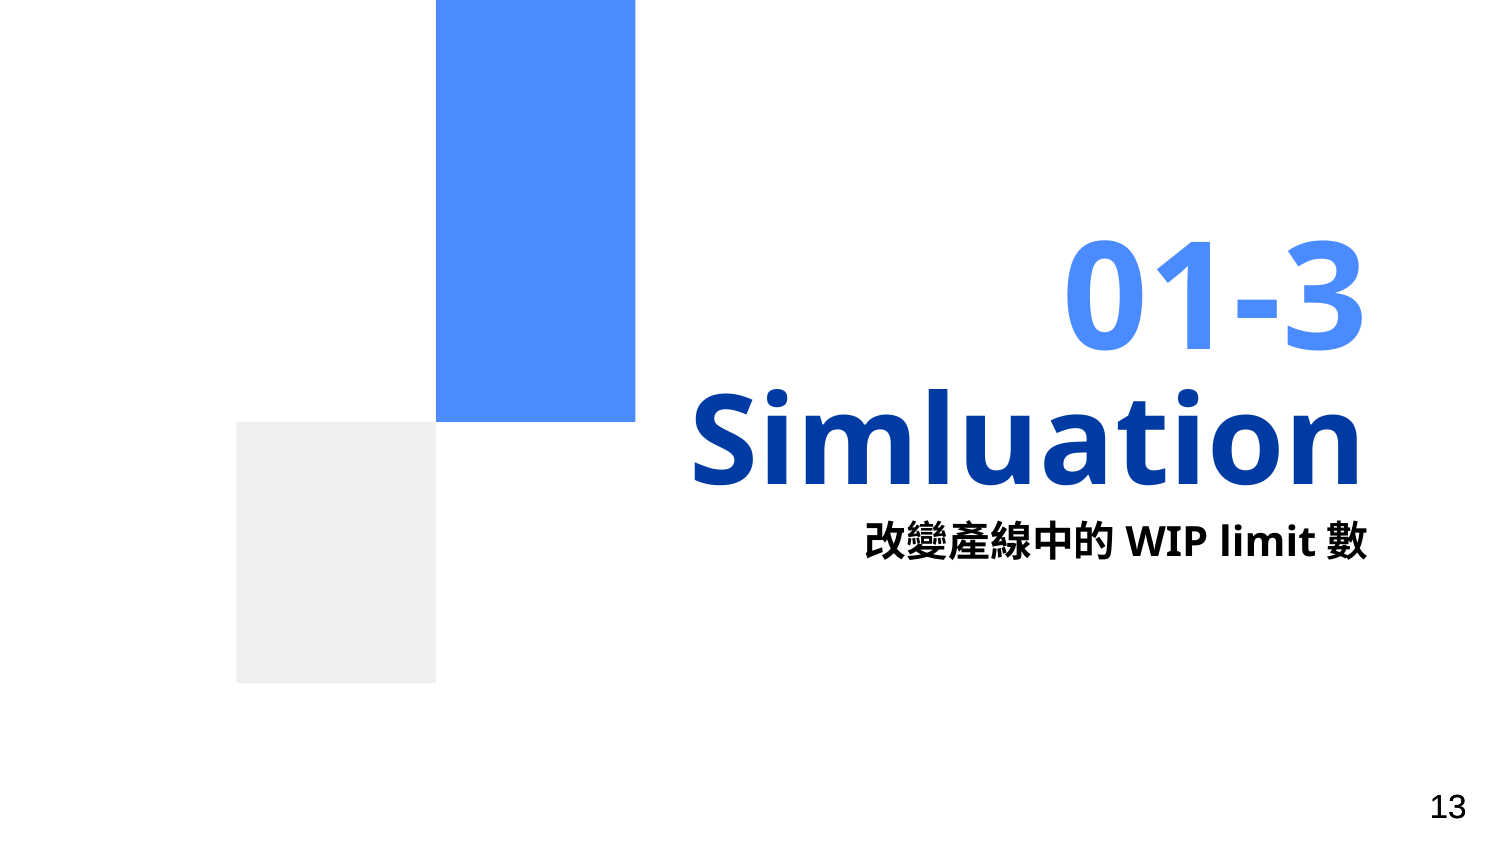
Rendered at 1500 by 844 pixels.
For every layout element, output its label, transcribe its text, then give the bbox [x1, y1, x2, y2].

title 01-3 [650, 207, 1383, 395]
title Simluation [650, 395, 1383, 499]
subtitle 改變產線中的WIP limit數 [650, 499, 1383, 611]
